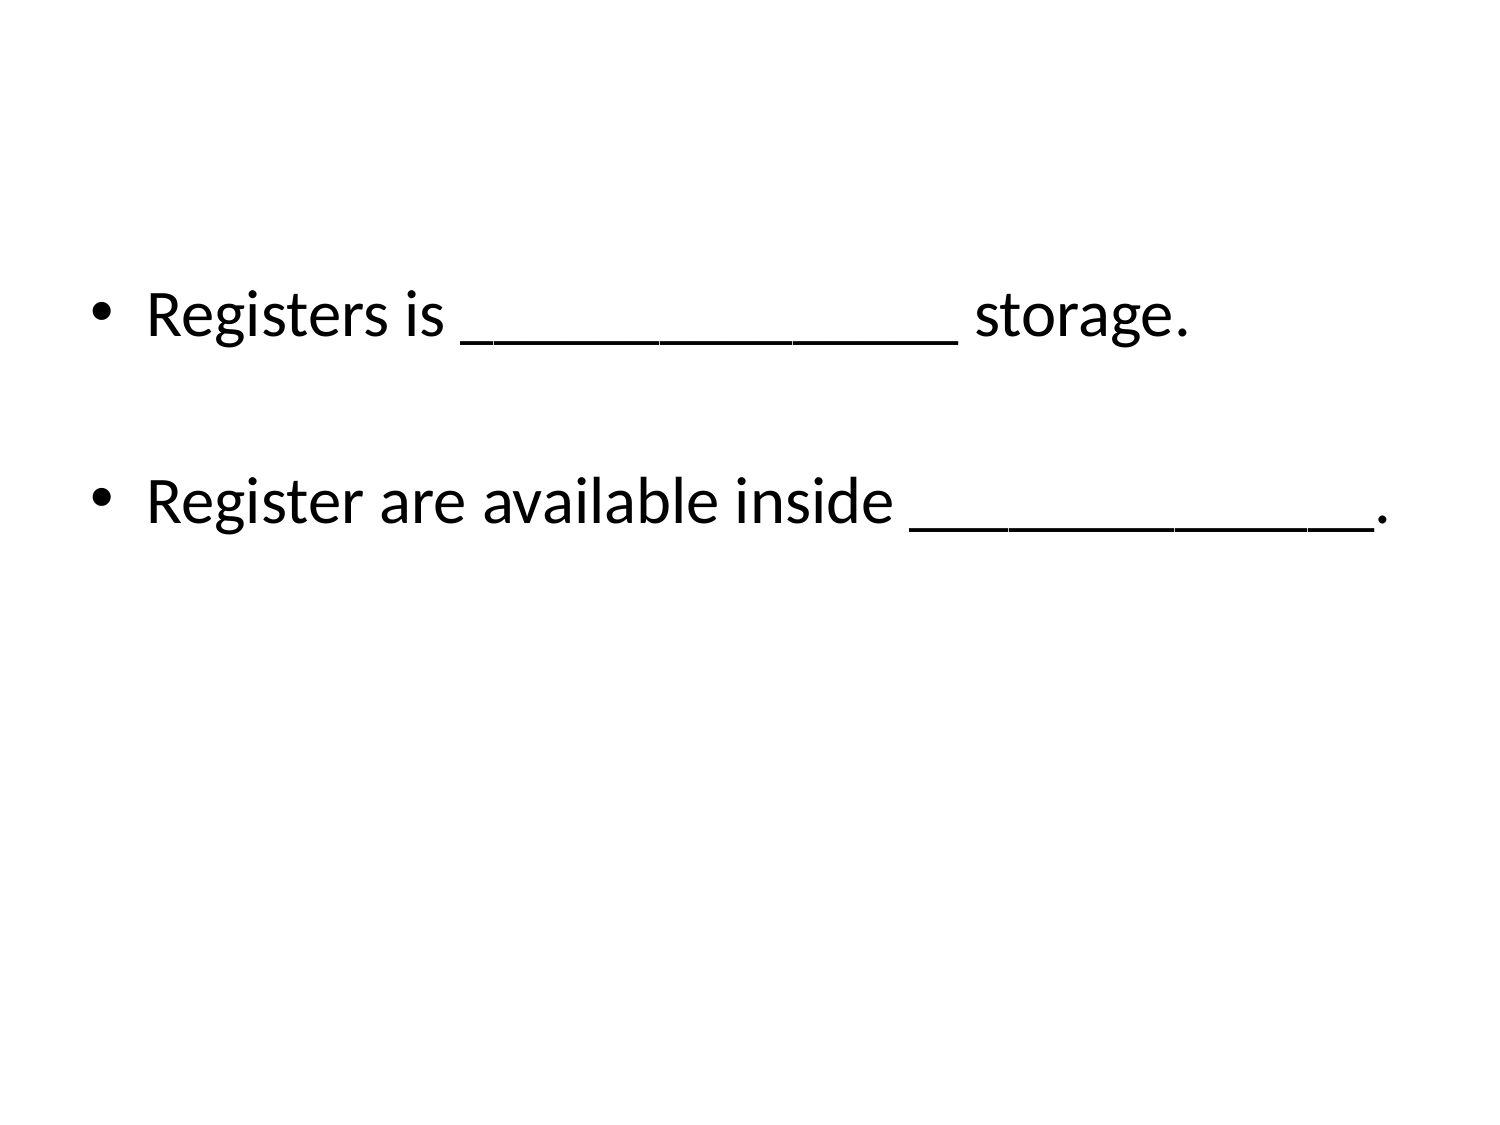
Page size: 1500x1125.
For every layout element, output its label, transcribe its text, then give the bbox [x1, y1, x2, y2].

list Registers is _______________ storage. Register are available inside ______________. [75, 262, 1425, 1005]
